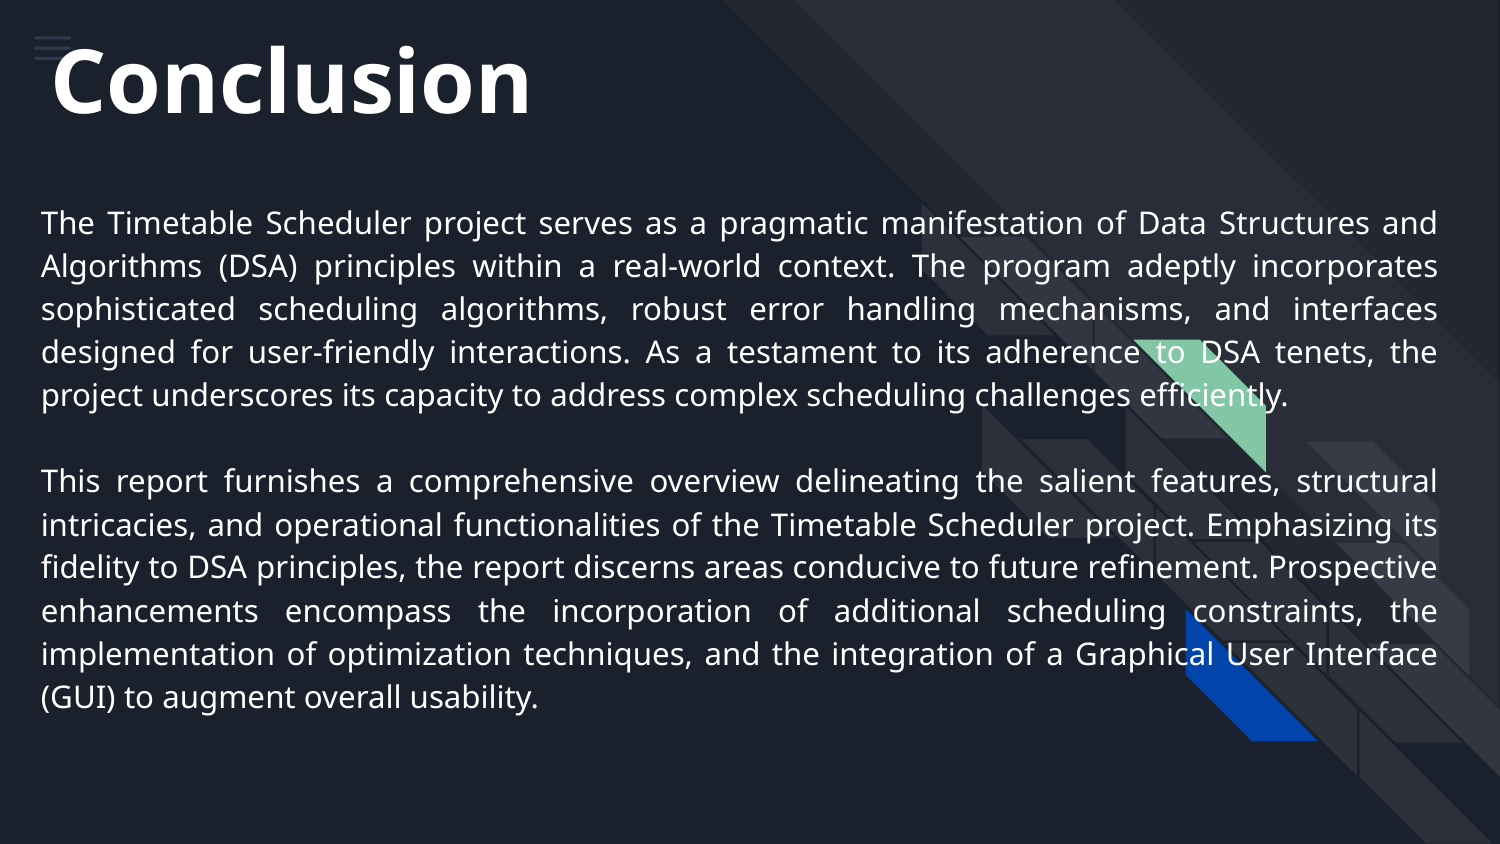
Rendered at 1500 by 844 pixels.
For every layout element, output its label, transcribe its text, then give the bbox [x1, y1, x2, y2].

title Conclusion [35, 12, 1475, 143]
text_box The Timetable Scheduler project serves as a pragmatic manifestation of Data Structures and Algorithms (DSA) principles within a real-world context. The program adeptly incorporates sophisticated scheduling algorithms, robust error handling mechanisms, and interfaces designed for user-friendly interactions. As a testament to its adherence to DSA tenets, the project underscores its capacity to address complex scheduling challenges efficiently. This report furnishes a comprehensive overview delineating the salient features, structural intricacies, and operational functionalities of the Timetable Scheduler project. Emphasizing its fidelity to DSA principles, the report discerns areas conducive to future refinement. Prospective enhancements encompass the incorporation of additional scheduling constraints, the implementation of optimization techniques, and the integration of a Graphical User Interface (GUI) to augment overall usability. [25, 182, 1456, 822]
